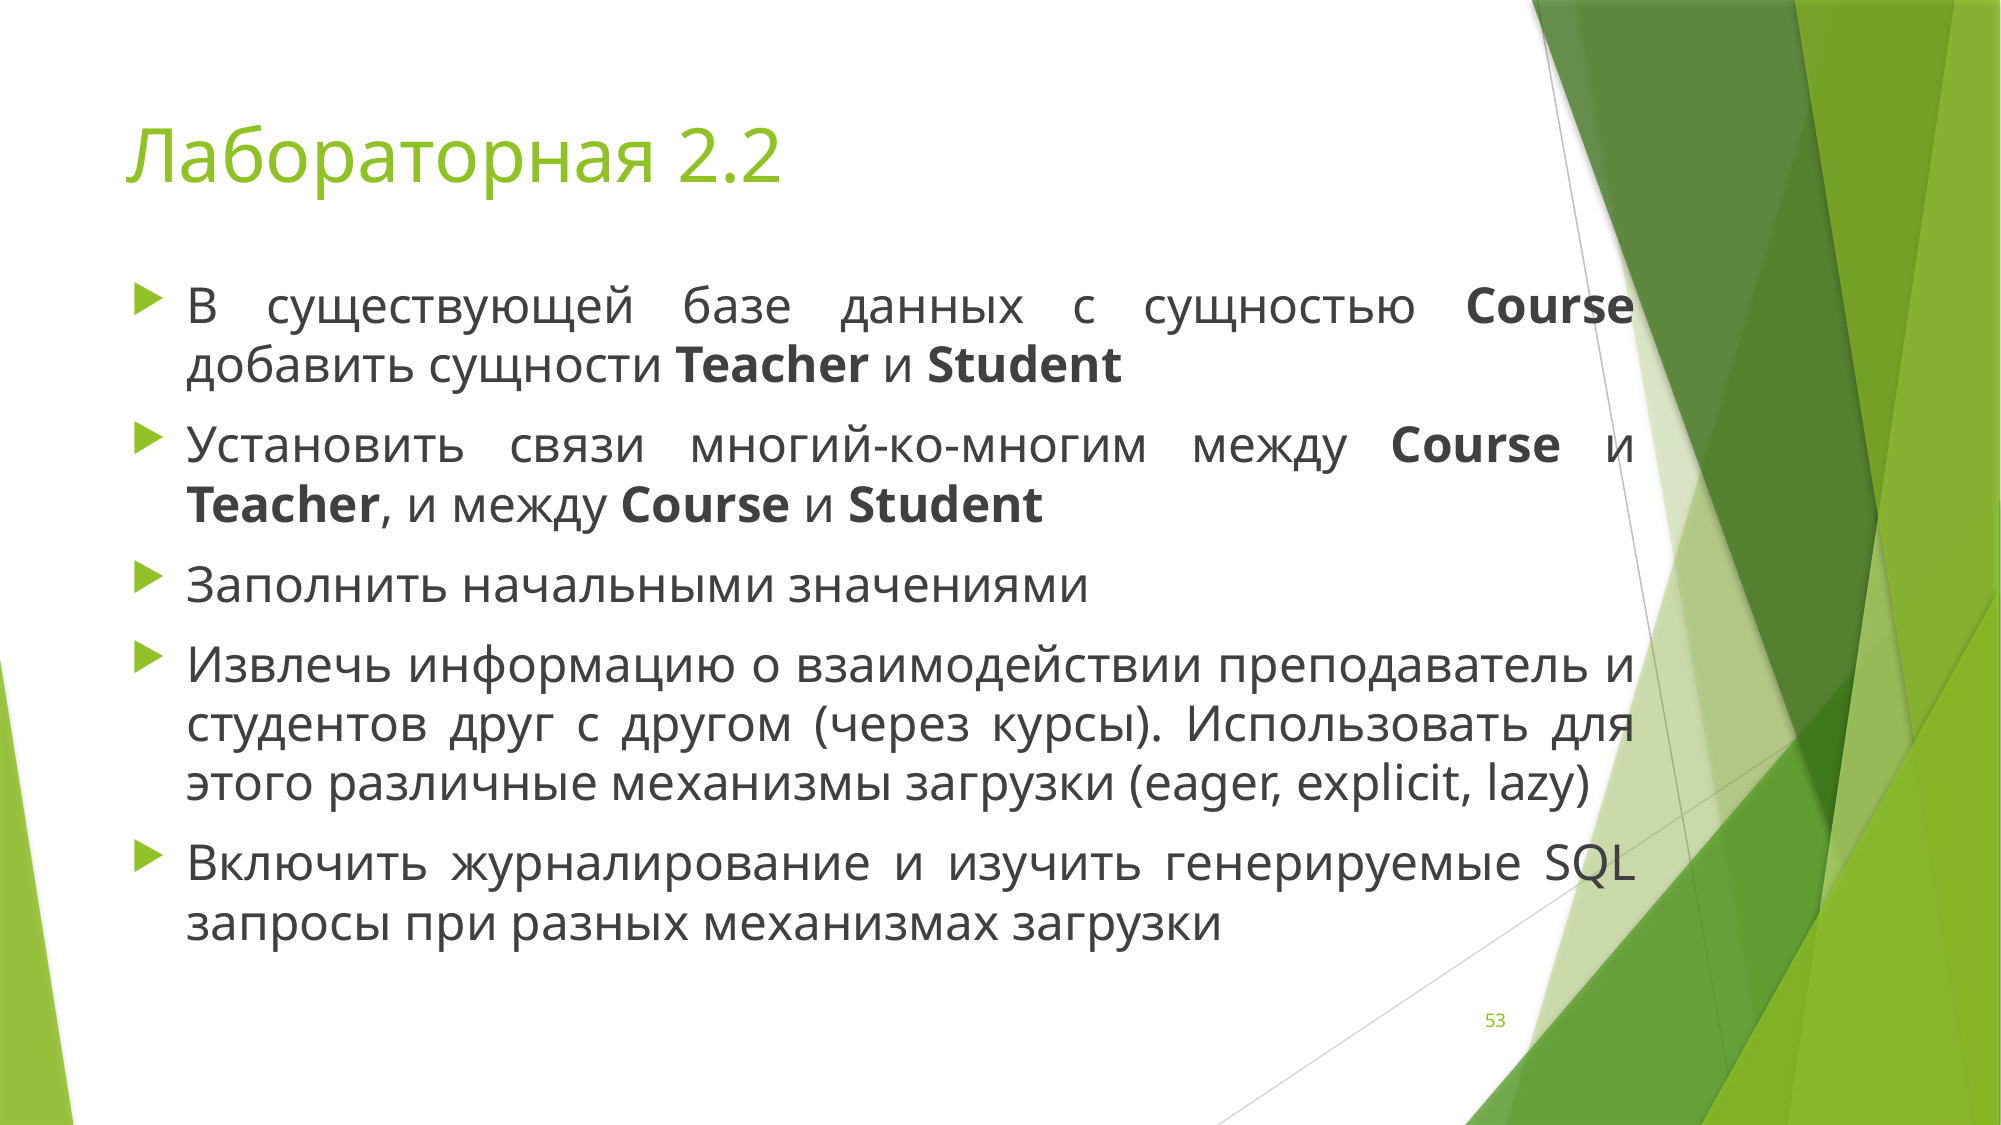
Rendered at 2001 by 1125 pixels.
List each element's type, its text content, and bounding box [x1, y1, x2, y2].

title Лабораторная 2.2 [111, 99, 1522, 317]
list В существующей базе данных с сущностью Course добавить сущности Teacher и Student Установить связи многий-ко-многим между Course и Teacher, и между Course и Student Заполнить начальными значениями Извлечь информацию о взаимодействии преподаватель и студентов друг с другом (через курсы). Использовать для этого различные механизмы загрузки (eager, explicit, lazy) Включить журналирование и изучить генерируемые SQL запросы при разных механизмах загрузки [115, 266, 1652, 978]
slide_number 53 [1409, 991, 1522, 1051]
